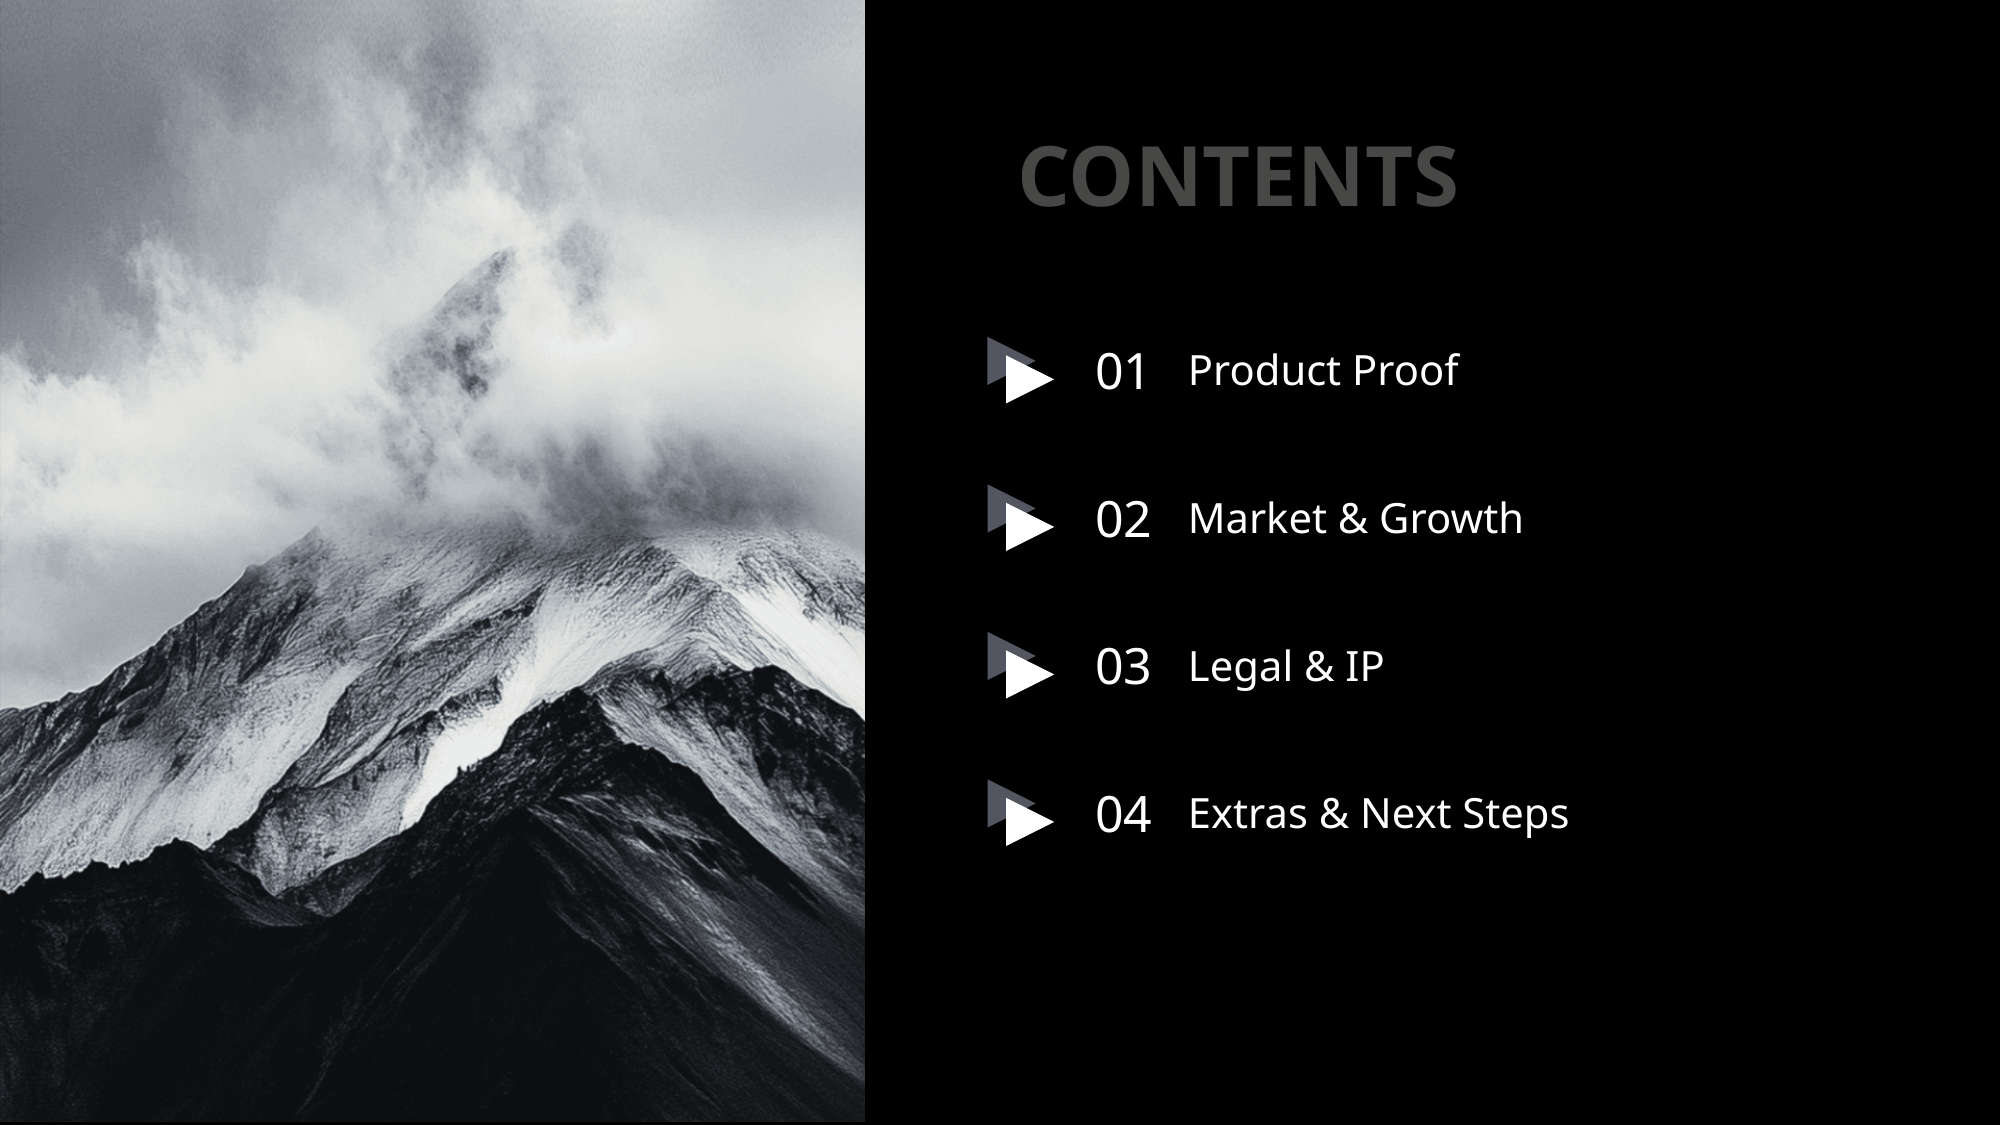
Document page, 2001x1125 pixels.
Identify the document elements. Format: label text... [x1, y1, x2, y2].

text_box [987, 336, 1036, 385]
text_box 03 [1067, 627, 1180, 703]
text_box 04 [1067, 774, 1180, 850]
text_box Extras & Next Steps [1172, 779, 1923, 845]
text_box Product Proof [1172, 336, 1922, 405]
text_box [1006, 355, 1055, 404]
text_box [1006, 797, 1055, 846]
text_box 01 [1067, 332, 1180, 407]
text_box [987, 631, 1036, 680]
text_box [987, 484, 1036, 533]
text_box [1006, 650, 1055, 699]
text_box [987, 779, 1036, 828]
text_box Market & Growth [1172, 484, 1923, 550]
text_box 02 [1067, 479, 1180, 555]
text_box [1006, 502, 1055, 551]
text_box CONTENTS [914, 86, 1492, 237]
text_box Legal & IP [1172, 631, 1923, 698]
picture [0, 0, 865, 1123]
